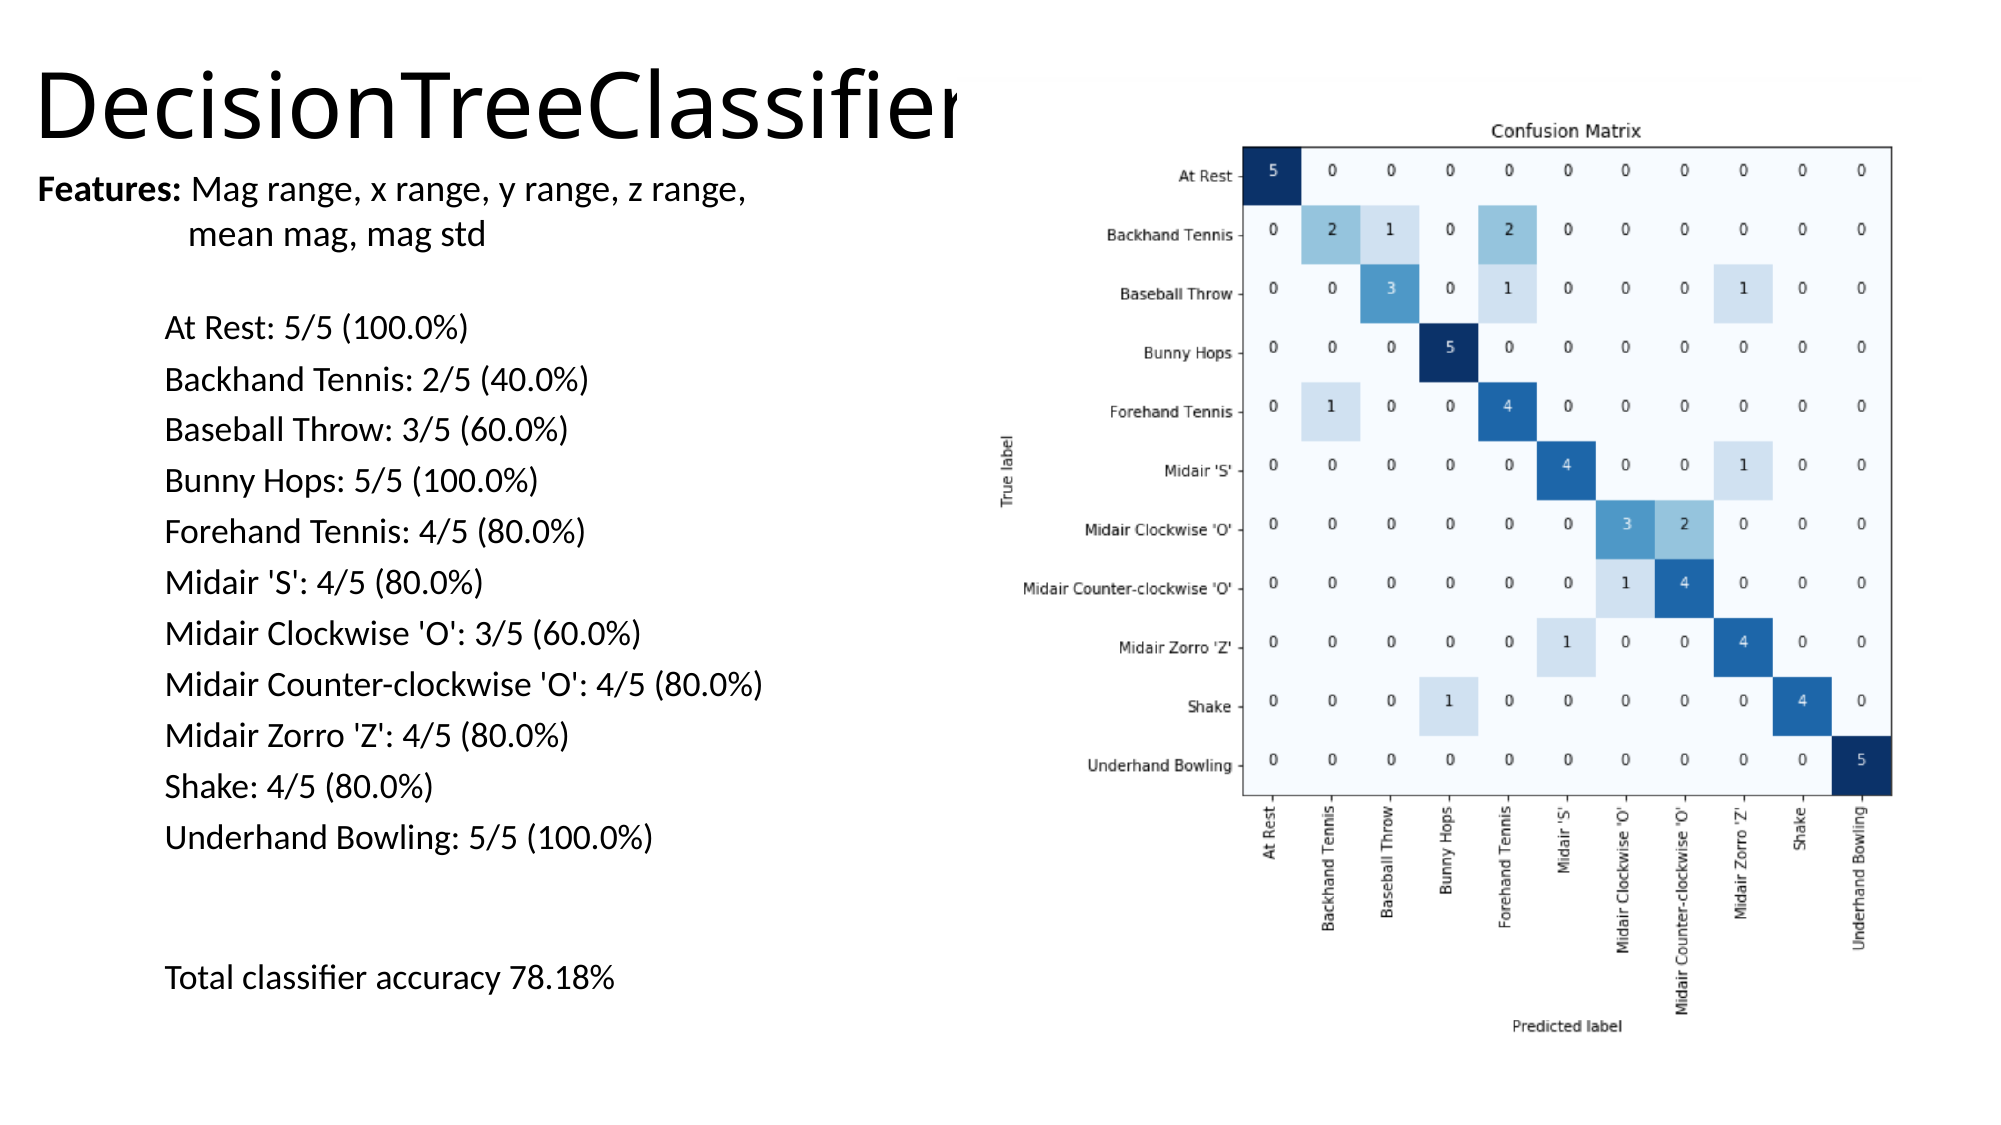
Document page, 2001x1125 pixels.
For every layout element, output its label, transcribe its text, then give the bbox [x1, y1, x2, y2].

text_box Features: Mag range, x range, y range, z range, mean mag, mag std [23, 156, 771, 262]
list At Rest: 5/5 (100.0%) Backhand Tennis: 2/5 (40.0%) Baseball Throw: 3/5 (60.0%) Bunny Hops: 5/5 (100.0%) Forehand Tennis: 4/5 (80.0%) Midair 'S': 4/5 (80.0%) Midair Clockwise 'O': 3/5 (60.0%) Midair Counter-clockwise 'O': 4/5 (80.0%) Midair Zorro 'Z': 4/5 (80.0%) Shake: 4/5 (80.0%) Underhand Bowling: 5/5 (100.0%) Total classifier accuracy 78.18% [149, 301, 859, 1016]
title DecisionTreeClassifier [18, 0, 1744, 218]
picture [957, 77, 1922, 1048]
